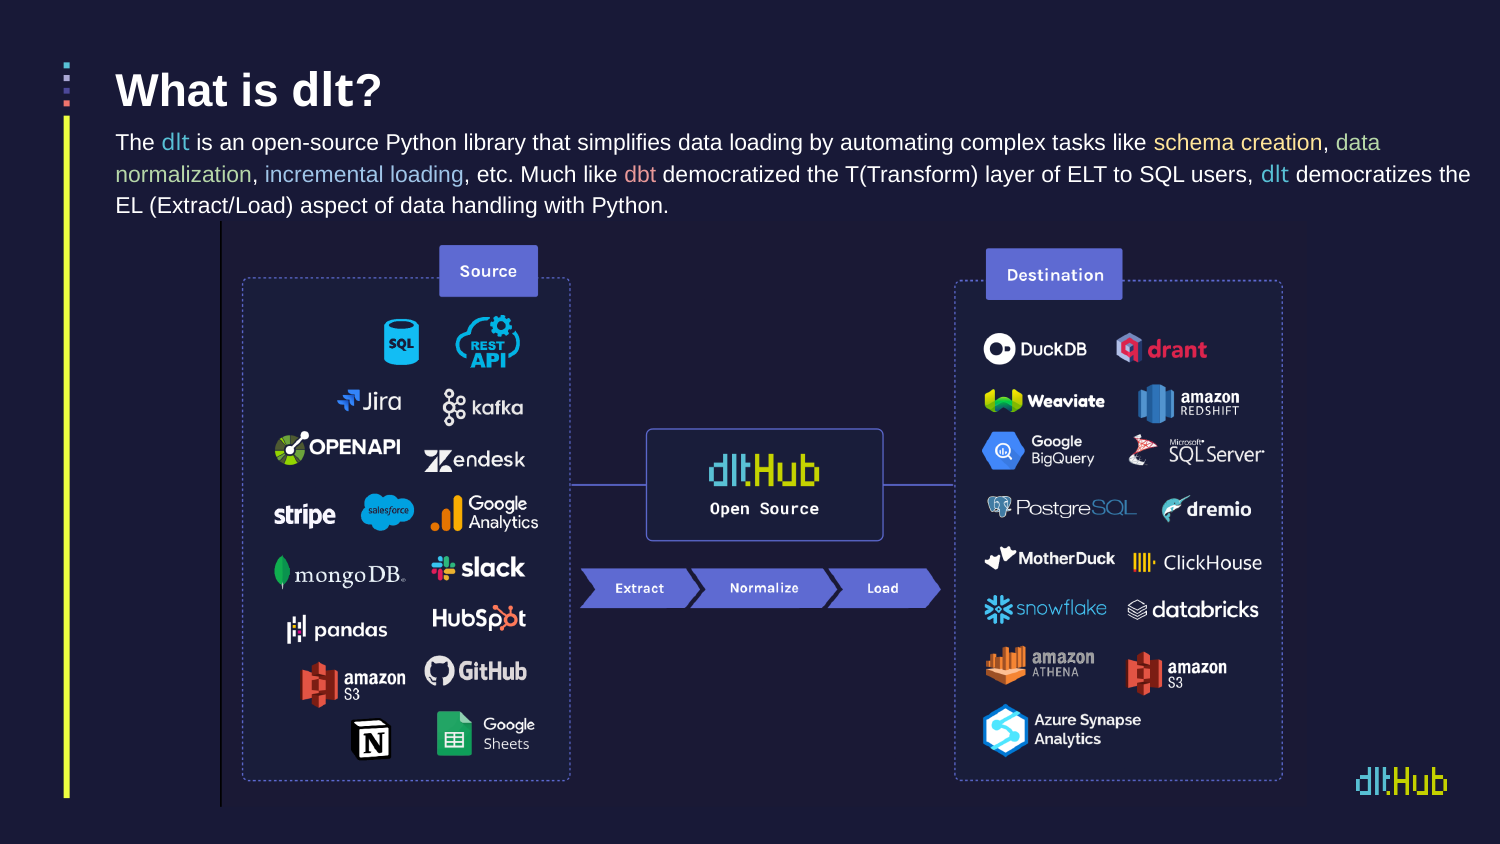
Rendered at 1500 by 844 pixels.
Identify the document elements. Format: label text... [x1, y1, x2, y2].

list The dlt is an open-source Python library that simplifies data loading by automating complex tasks like schema creation, data normalization, incremental loading, etc. Much like dbt democratized the T(Transform) layer of ELT to SQL users, dlt democratizes the EL (Extract/Load) aspect of data handling with Python. [100, 108, 1499, 614]
title What is dlt? [100, 37, 1499, 108]
picture [1356, 767, 1447, 795]
picture [220, 221, 1307, 807]
